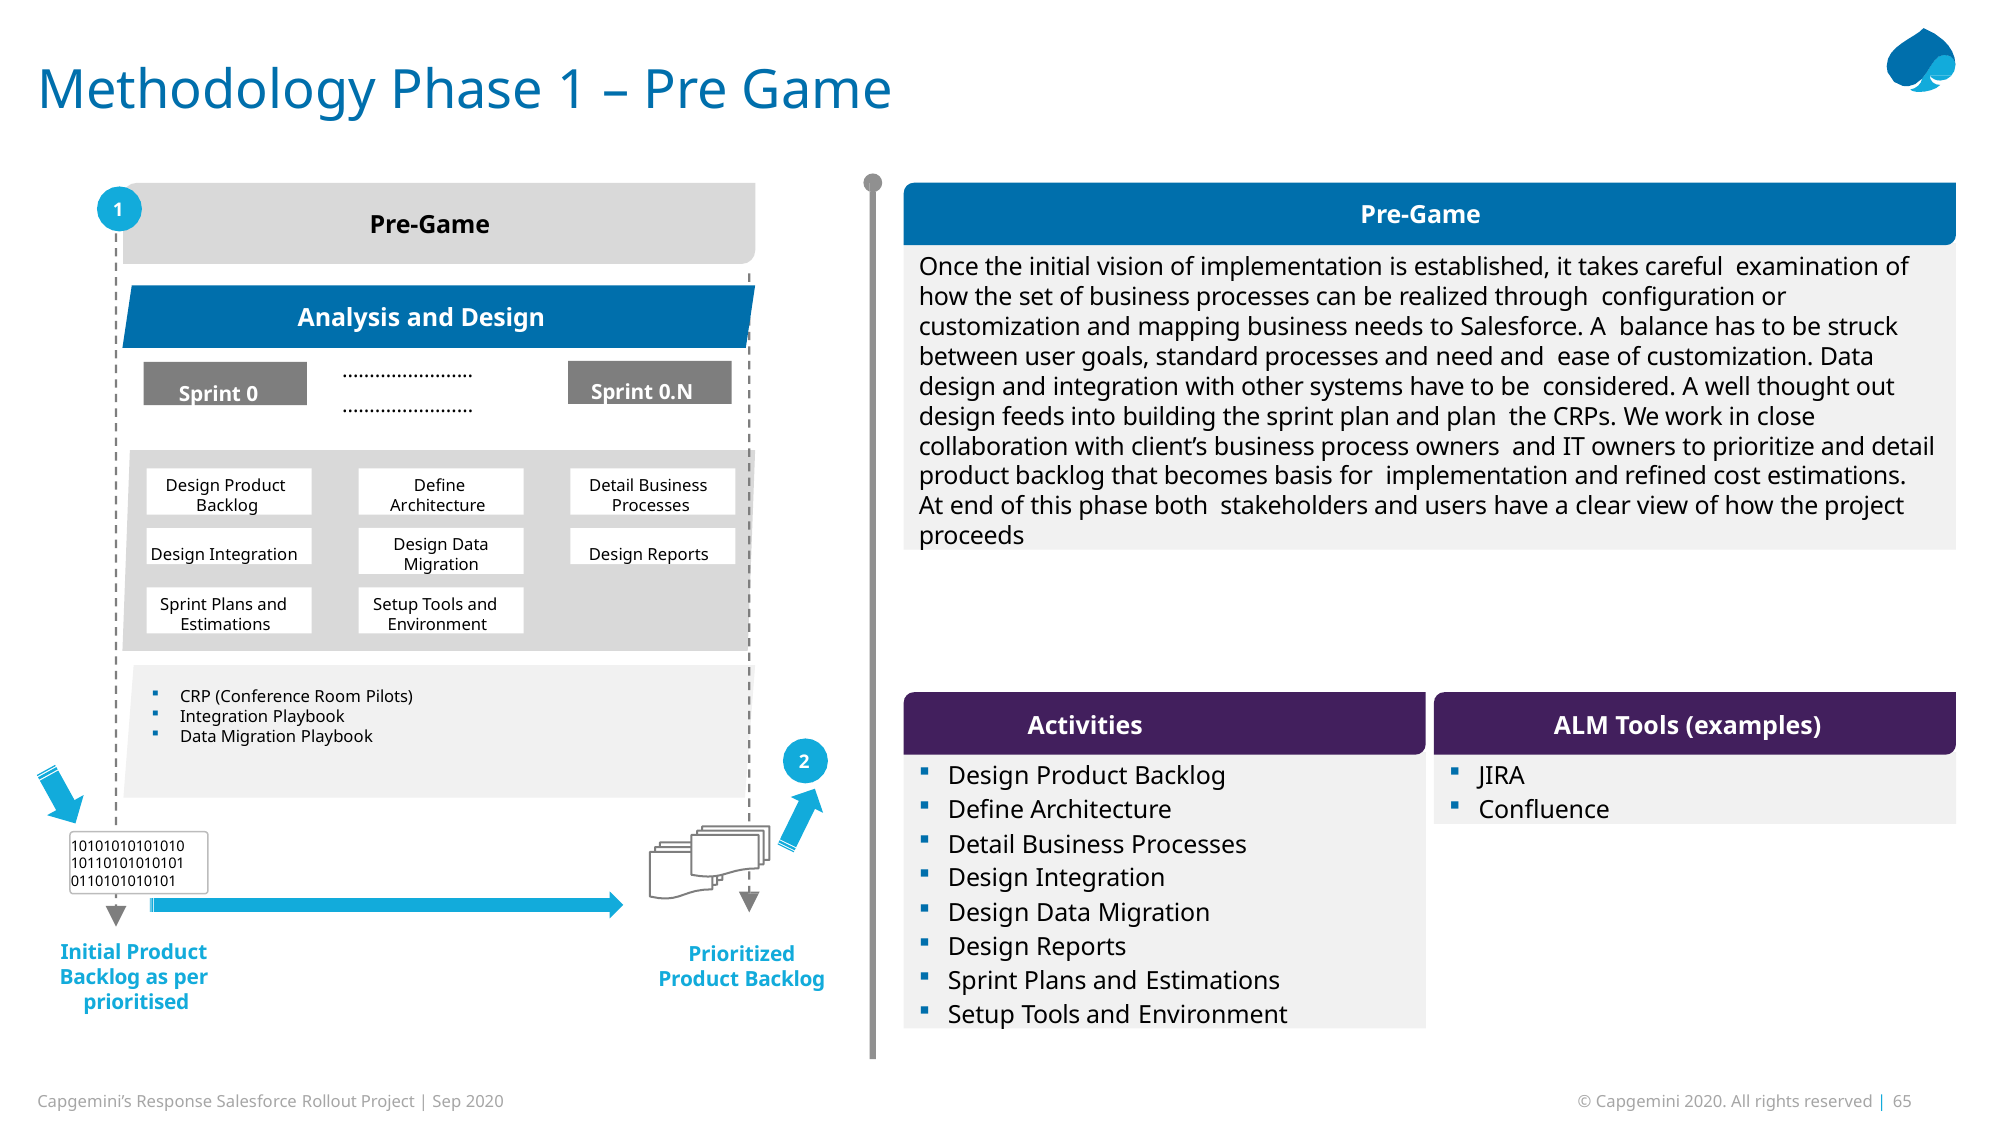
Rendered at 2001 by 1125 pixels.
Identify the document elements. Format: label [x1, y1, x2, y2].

text_box [36, 764, 84, 824]
text_box [568, 360, 732, 404]
slide_number [1575, 1088, 1958, 1125]
footer [35, 1088, 548, 1125]
text_box [738, 885, 760, 913]
text_box [114, 816, 118, 826]
text_box [96, 182, 756, 264]
text_box [122, 448, 756, 651]
text_box [644, 938, 839, 991]
text_box [48, 936, 224, 1014]
text_box [903, 182, 1956, 550]
text_box [114, 714, 118, 724]
text_box [649, 826, 770, 899]
text_box [114, 364, 118, 374]
text_box [143, 361, 307, 406]
text_box [114, 495, 118, 505]
text_box [69, 831, 208, 899]
text_box [863, 173, 883, 1060]
text_box [114, 320, 118, 330]
text_box [105, 904, 127, 927]
text_box [122, 285, 756, 417]
text_box [782, 738, 828, 784]
text_box [114, 539, 118, 549]
text_box [123, 665, 756, 798]
text_box [114, 641, 118, 651]
title [35, 52, 958, 243]
text_box [114, 670, 118, 680]
text_box [114, 291, 118, 301]
text_box [149, 891, 624, 919]
text_box [114, 466, 118, 476]
text_box [903, 692, 1978, 1029]
text_box [114, 568, 118, 578]
text_box [114, 393, 118, 403]
text_box [777, 788, 824, 853]
text_box [114, 743, 118, 753]
